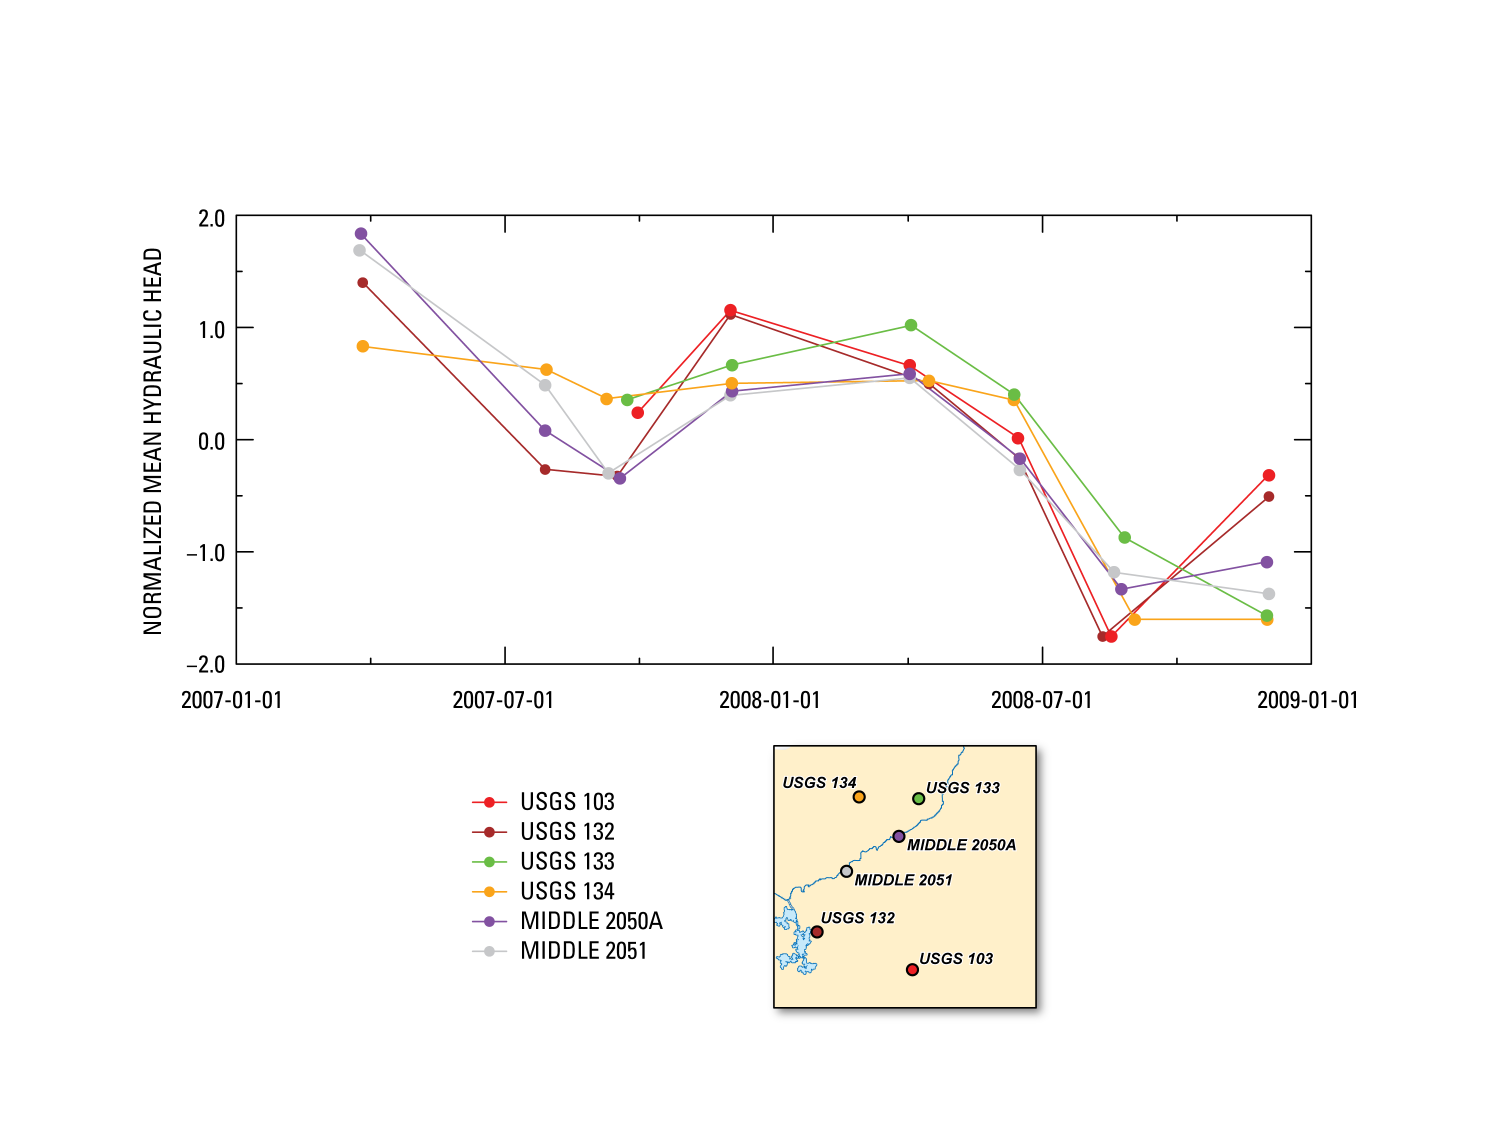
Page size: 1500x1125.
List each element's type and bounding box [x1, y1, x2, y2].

picture [139, 205, 1361, 1026]
